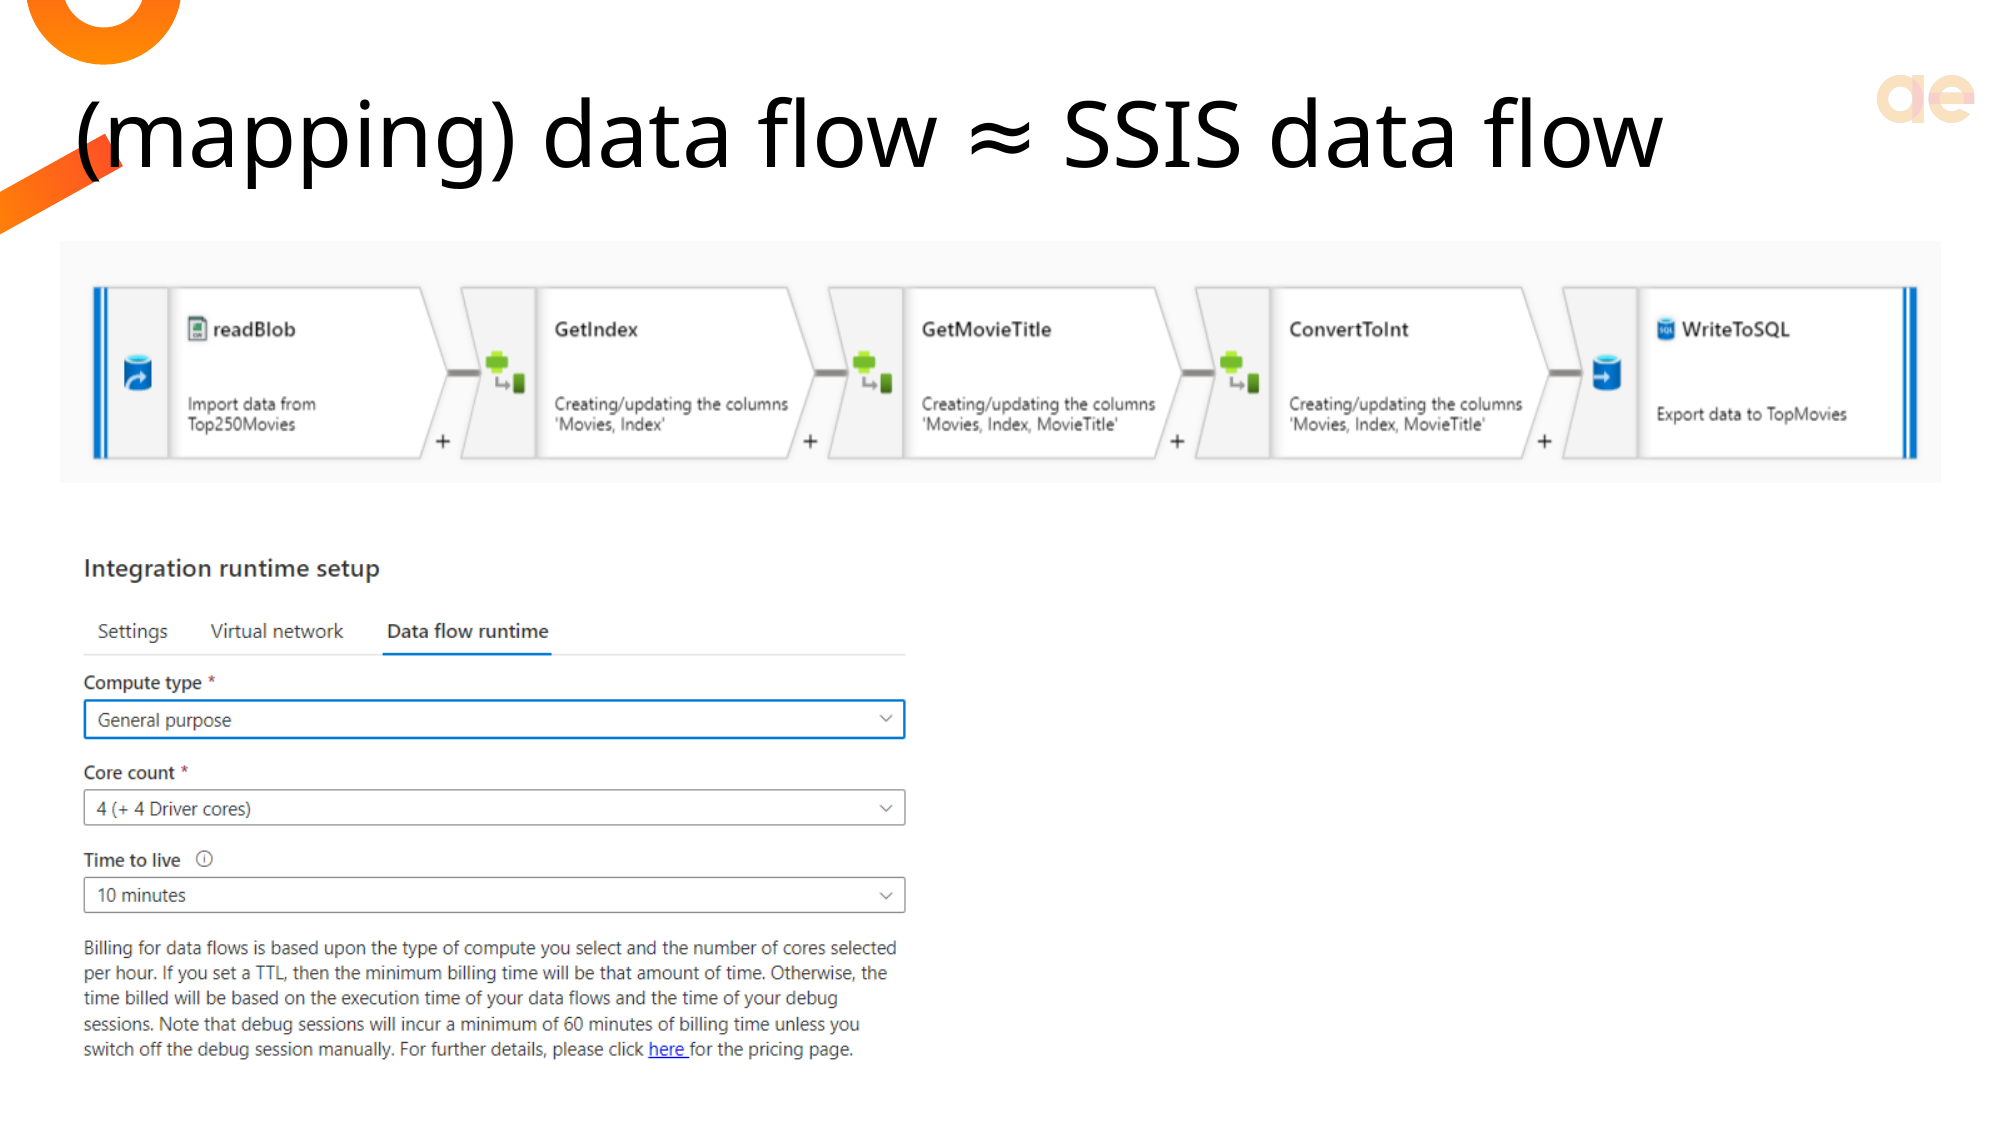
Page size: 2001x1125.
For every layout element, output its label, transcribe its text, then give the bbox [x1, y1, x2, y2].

picture [60, 241, 1941, 483]
title (mapping) data flow ≈ SSIS data flow [60, 80, 1804, 241]
picture [1877, 75, 1975, 123]
picture [60, 548, 922, 1062]
